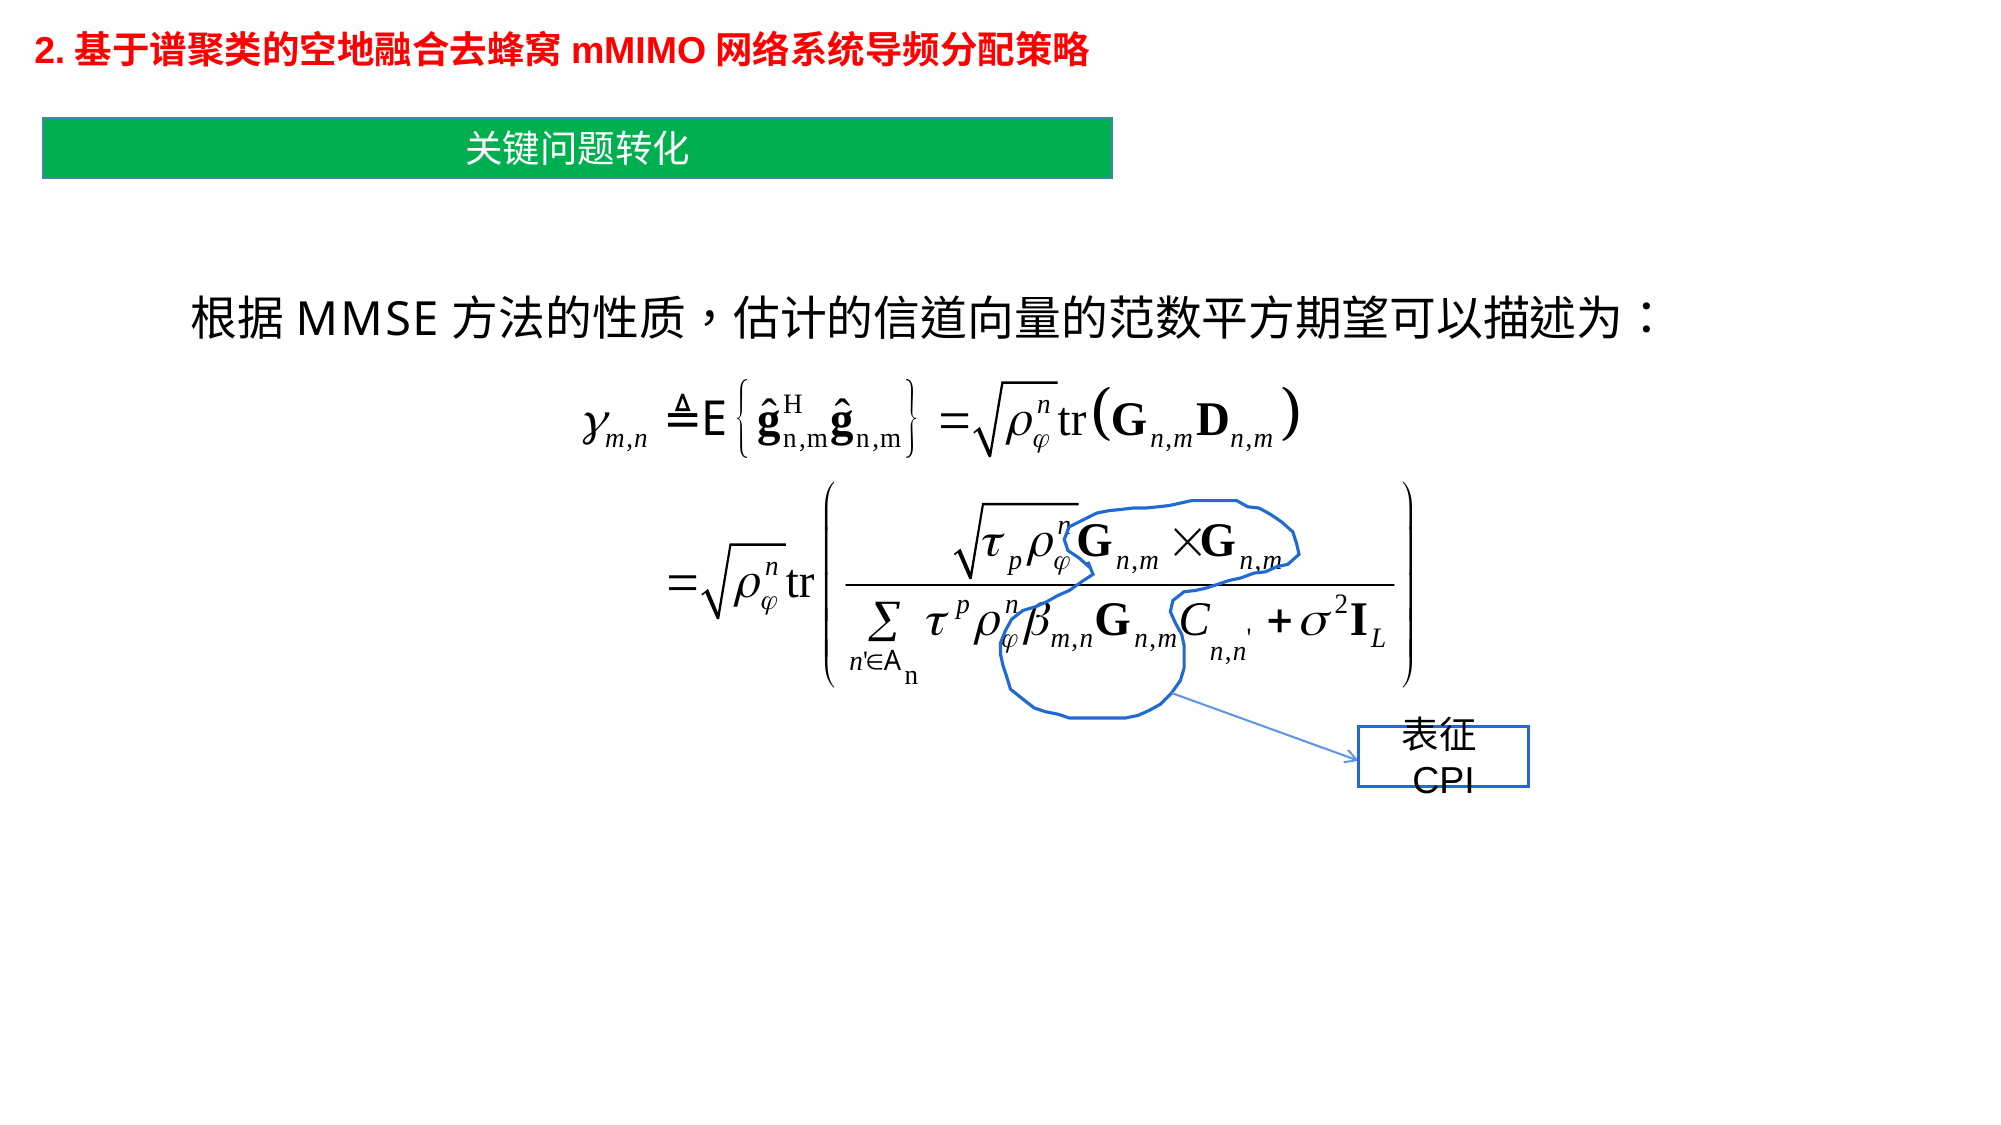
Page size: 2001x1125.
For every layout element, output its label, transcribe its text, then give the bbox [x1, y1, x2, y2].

text_box 表征CPI [1358, 725, 1530, 788]
picture [190, 273, 1810, 718]
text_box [1171, 692, 1359, 761]
text_box 2.基于谱聚类的空地融合去蜂窝mMIMO网络系统导频分配策略 [19, 18, 1214, 79]
text_box 关键问题转化 [42, 117, 1113, 179]
